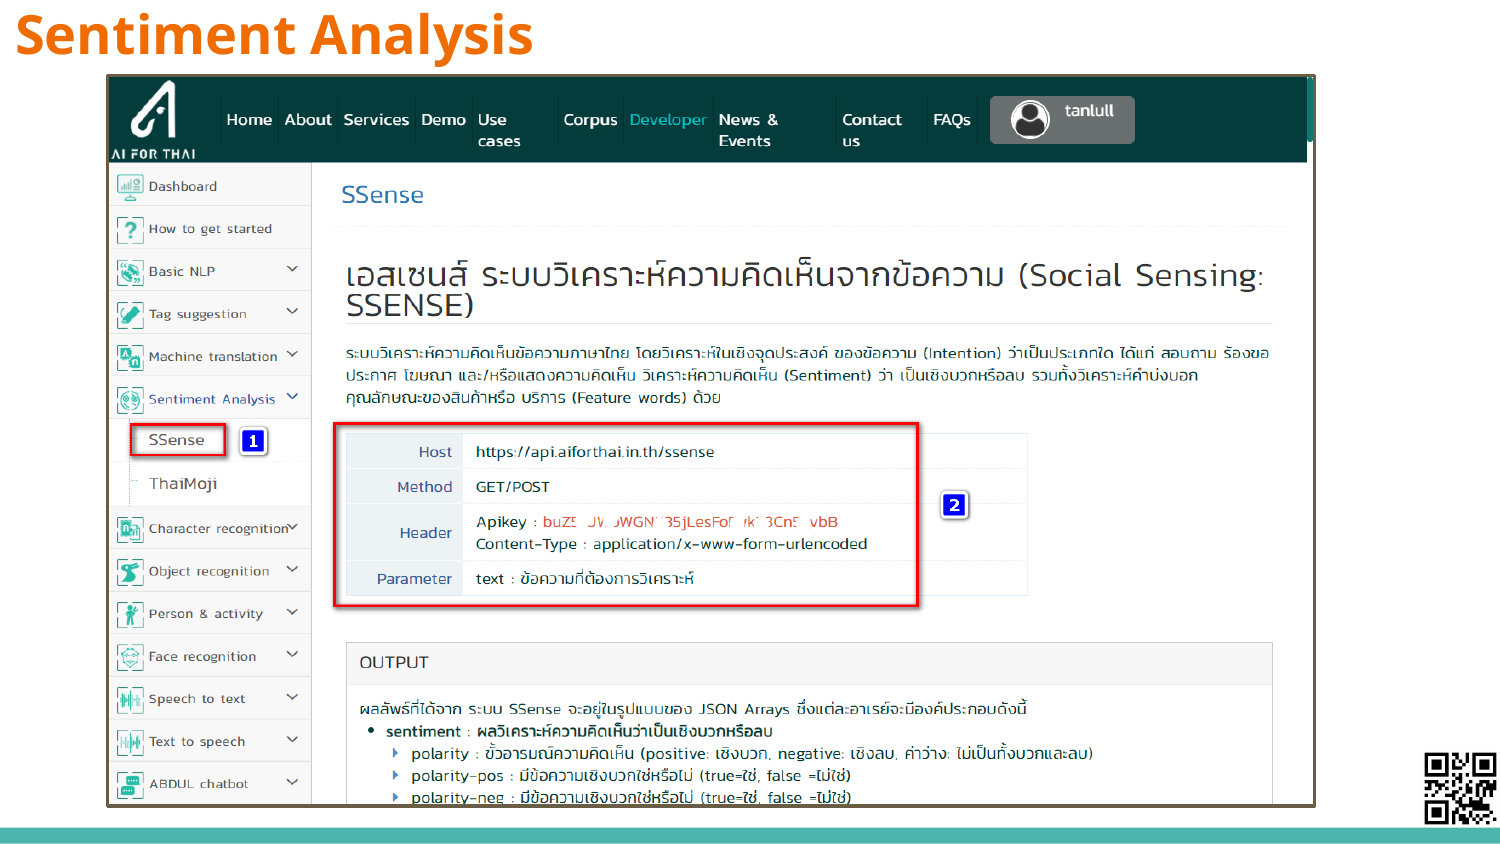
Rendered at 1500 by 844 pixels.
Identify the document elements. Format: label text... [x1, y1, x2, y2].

picture [1421, 750, 1500, 827]
title Sentiment Analysis [0, 0, 1313, 67]
picture [108, 76, 1313, 805]
